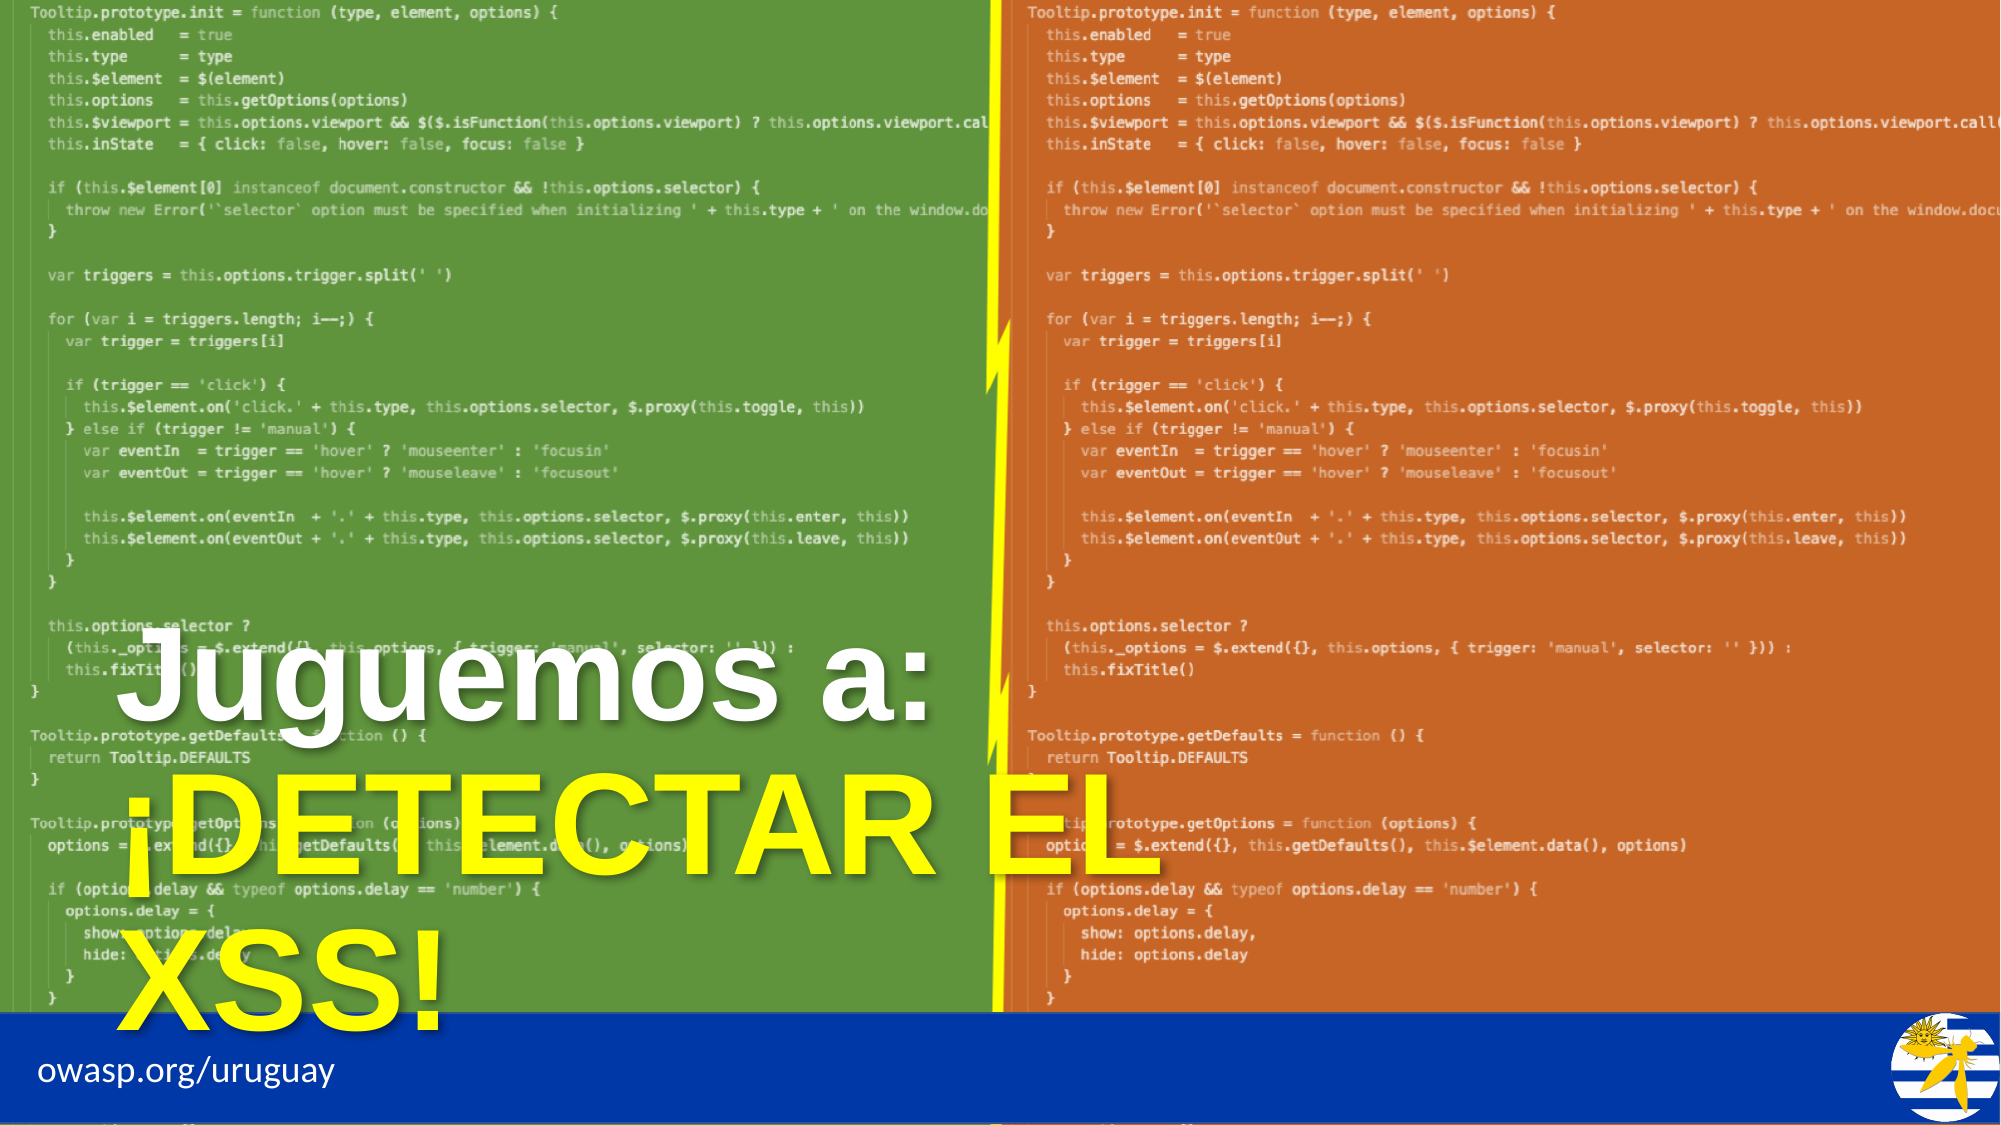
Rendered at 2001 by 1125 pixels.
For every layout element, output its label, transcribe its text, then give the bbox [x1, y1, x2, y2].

picture [1891, 1013, 2000, 1122]
text_box Juguemos a: ¡DETECTAR EL XSS! [100, 598, 1496, 1071]
picture [0, 0, 2001, 1012]
